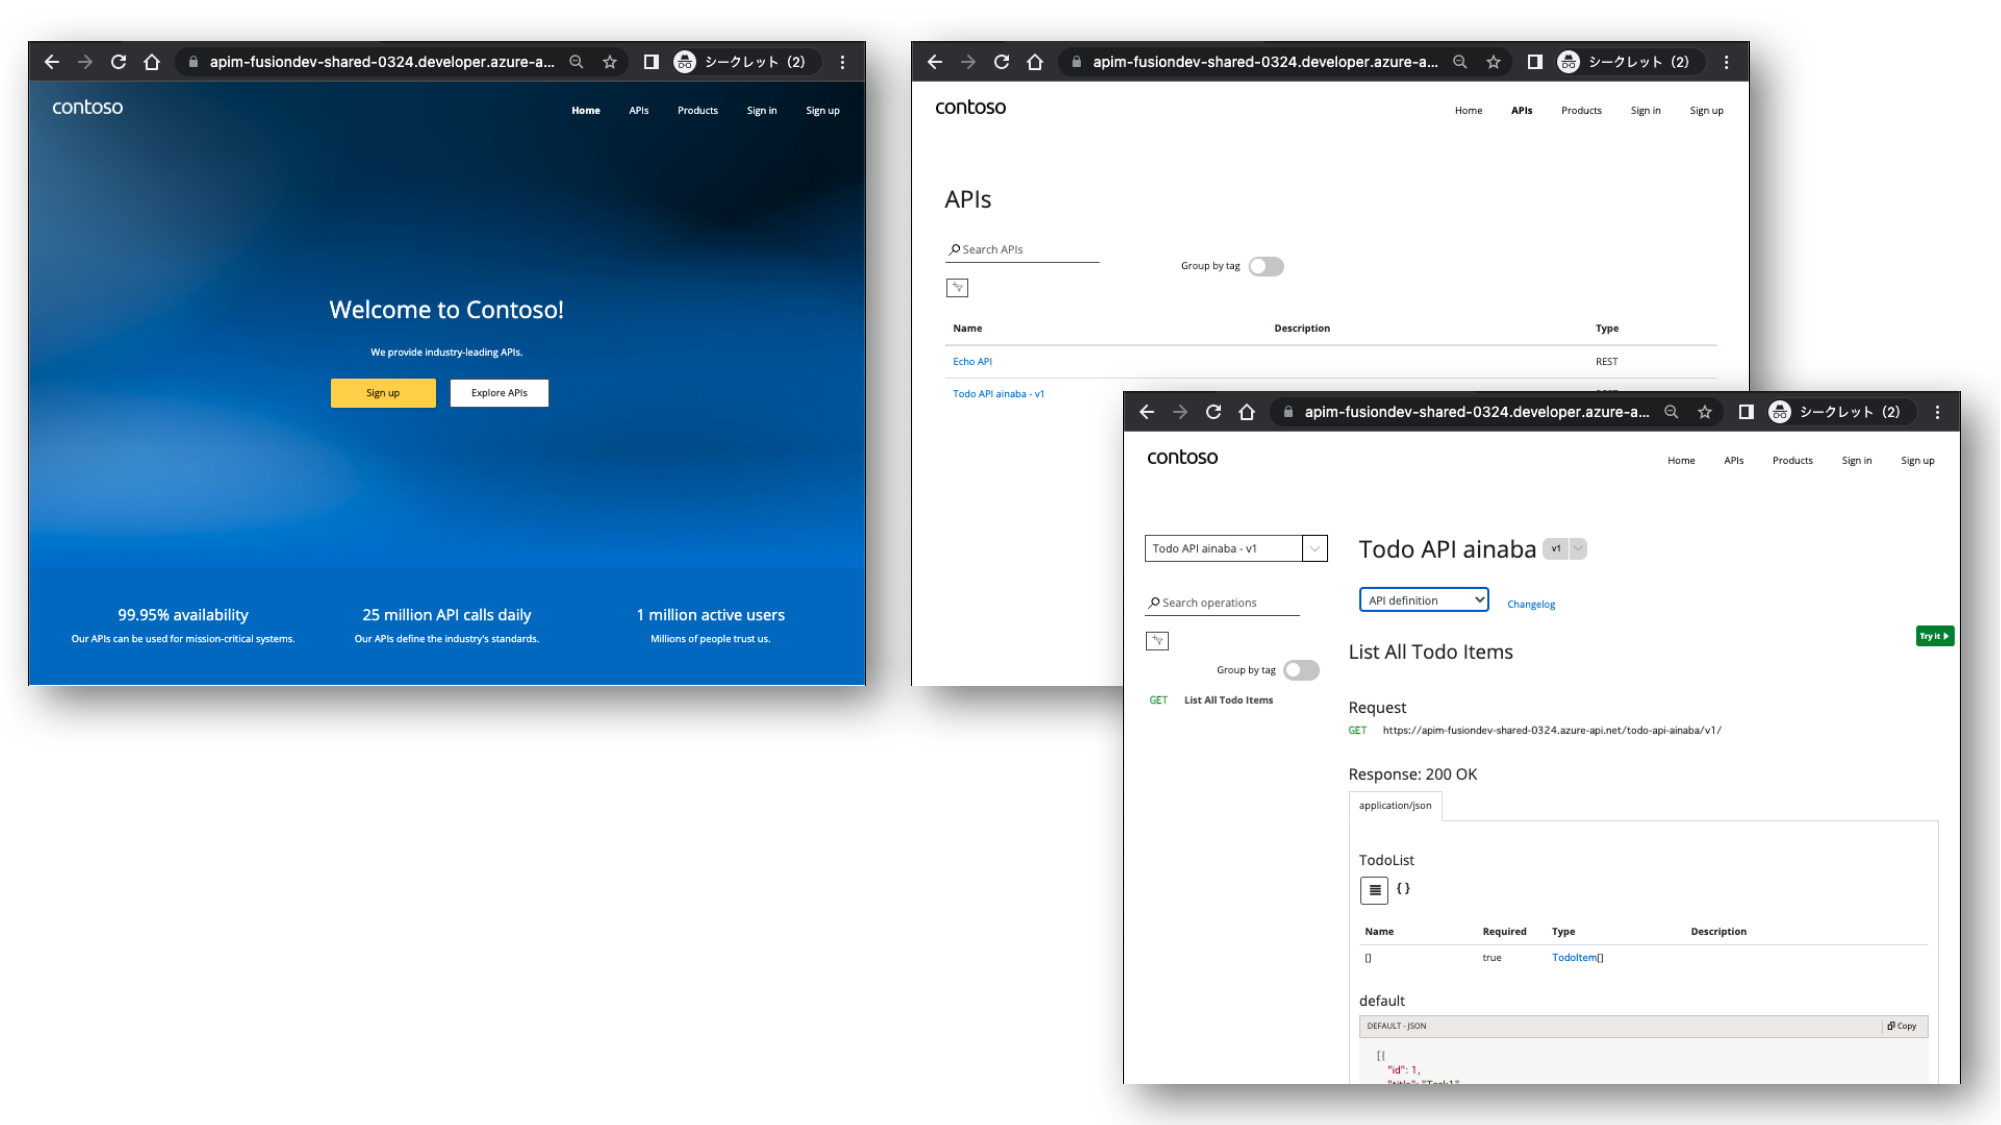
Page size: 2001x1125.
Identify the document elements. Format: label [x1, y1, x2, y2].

picture [911, 41, 1961, 1084]
picture [28, 41, 866, 686]
